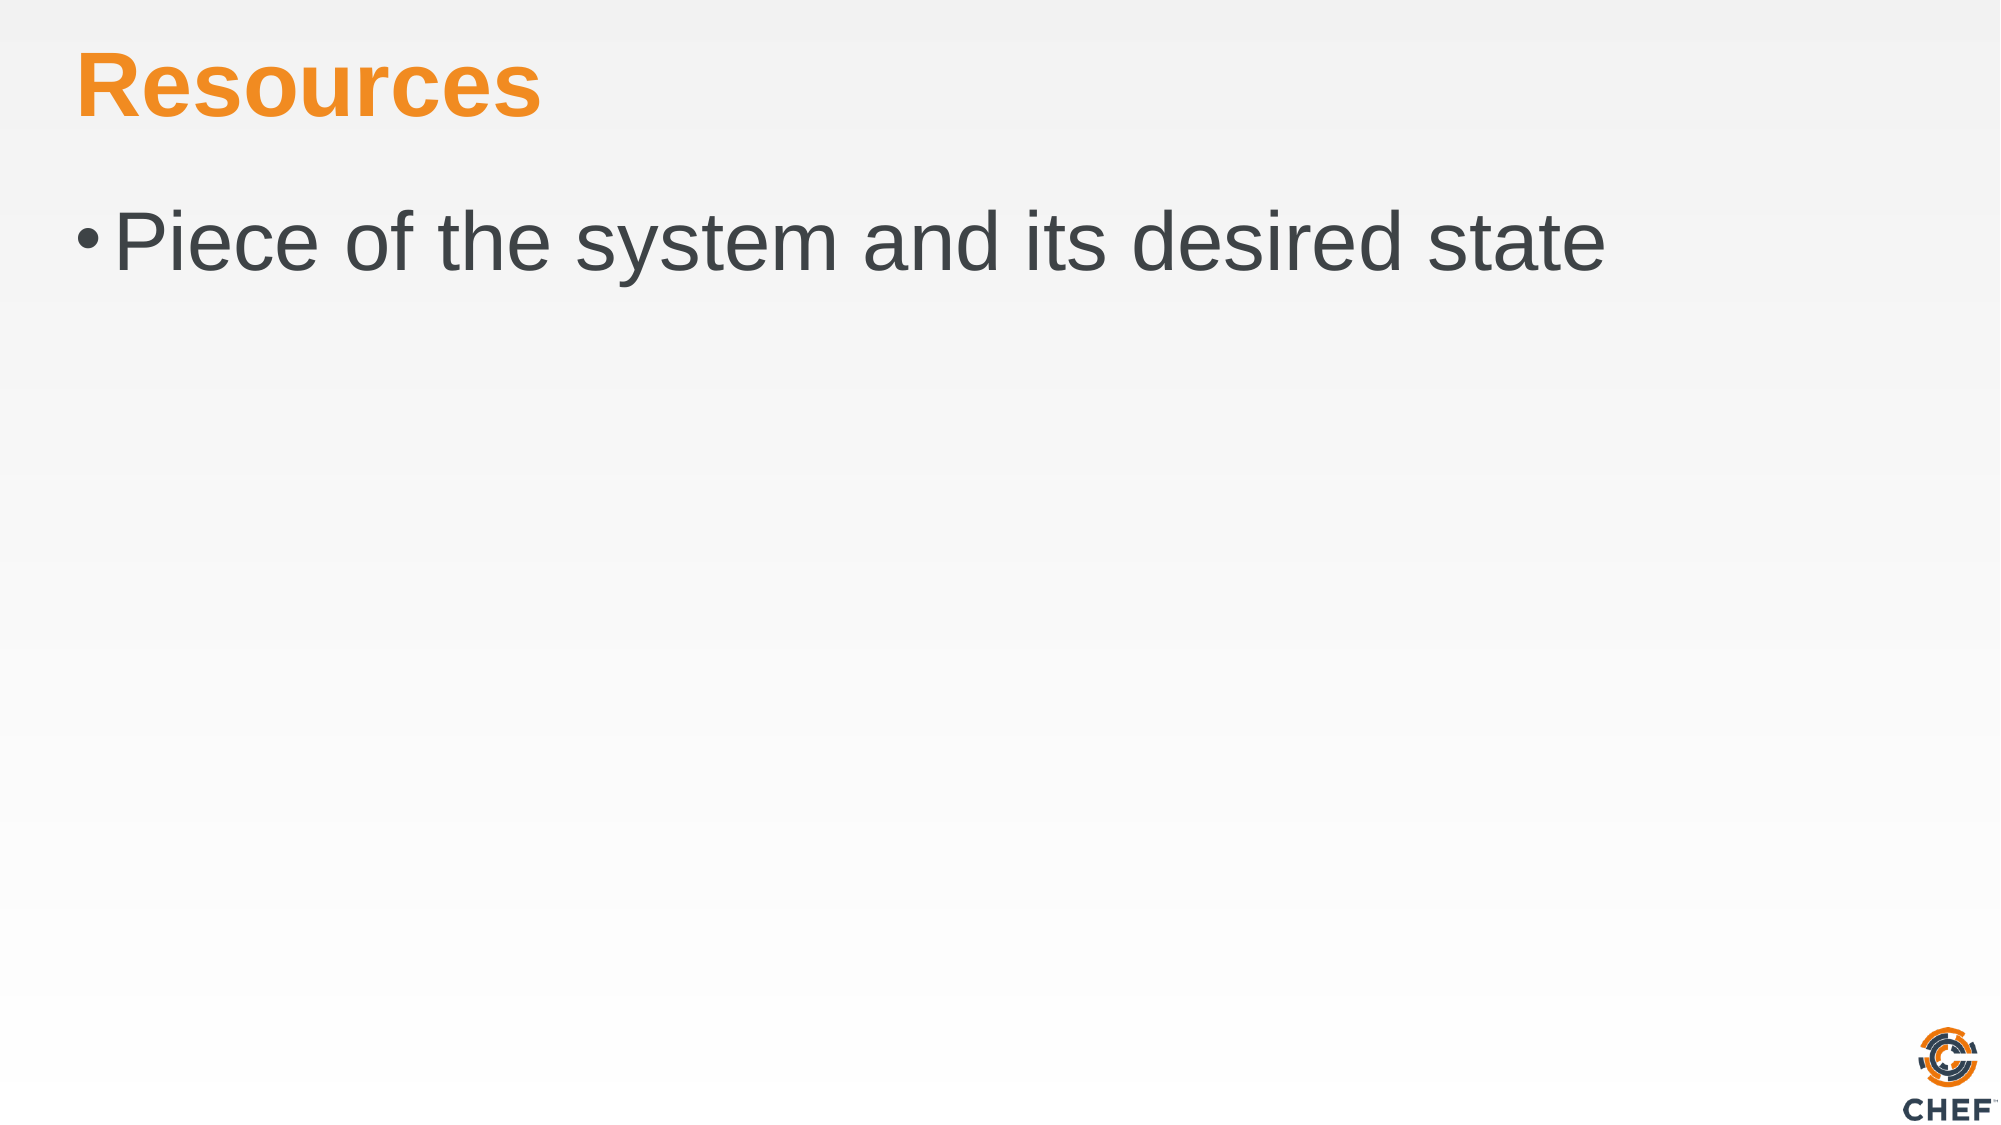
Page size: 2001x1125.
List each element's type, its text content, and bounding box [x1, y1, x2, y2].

title Resources [75, 37, 1913, 140]
list Piece of the system and its desired state [75, 187, 1913, 1050]
picture [1903, 1027, 1998, 1121]
